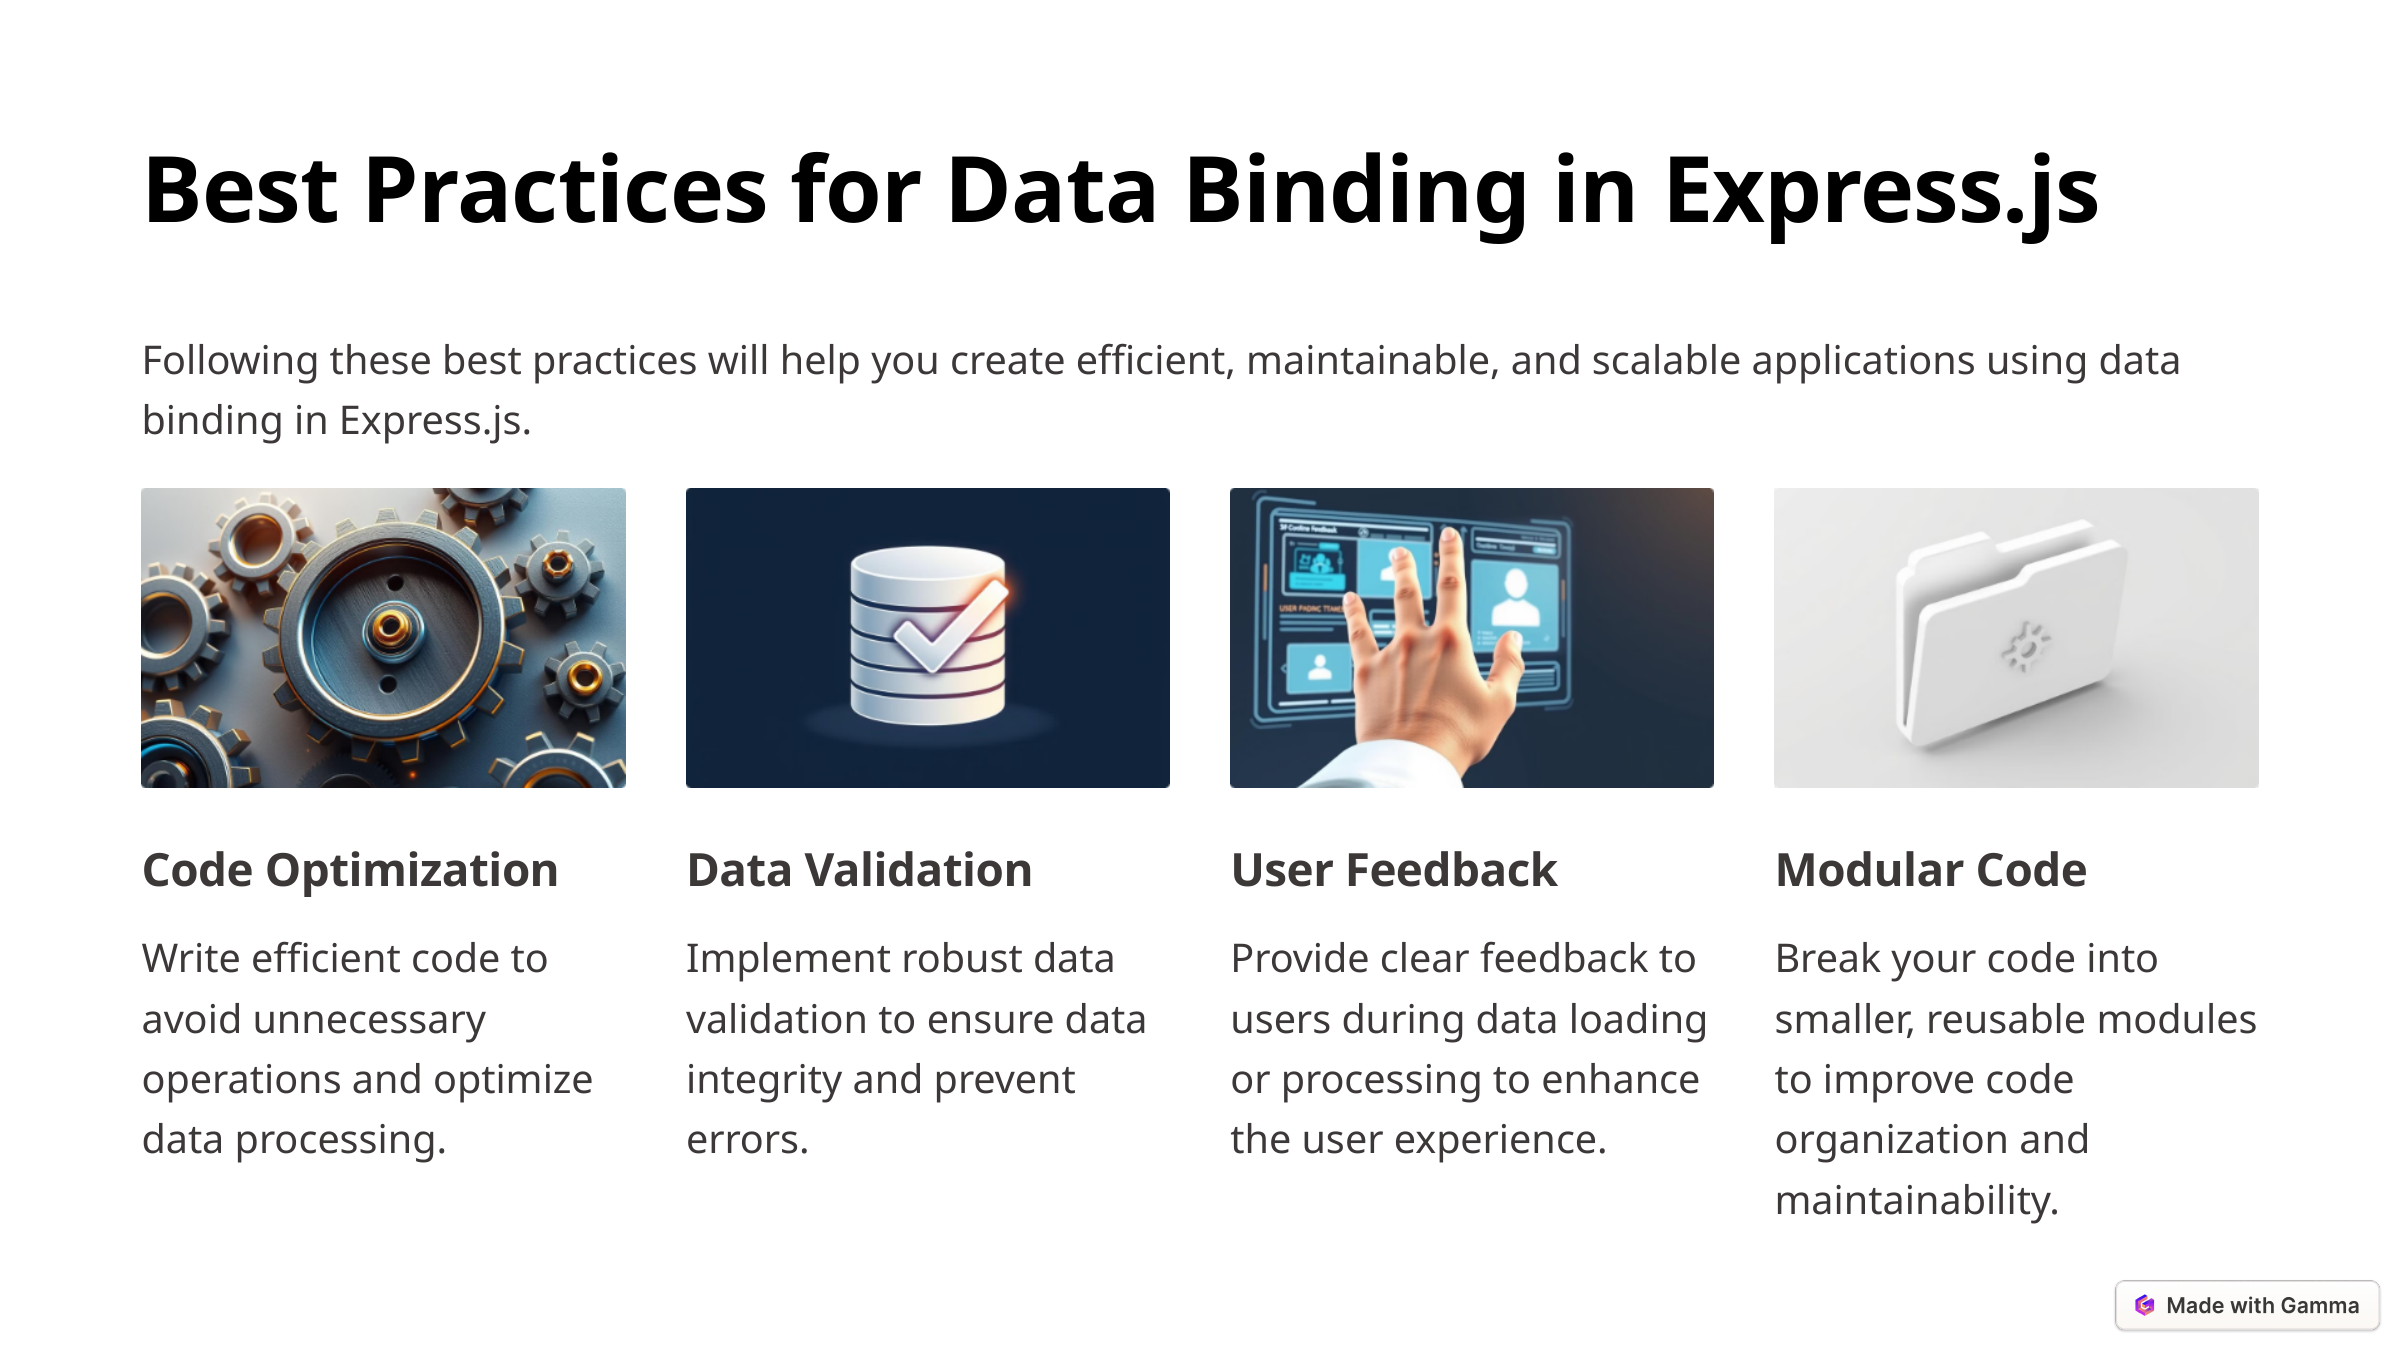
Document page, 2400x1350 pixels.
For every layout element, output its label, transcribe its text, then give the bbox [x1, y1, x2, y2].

text_box Best Practices for Data Binding in Express.js [141, 125, 2231, 241]
text_box Implement robust data validation to ensure data integrity and prevent errors. [686, 920, 1170, 1103]
text_box Data Validation [686, 838, 1147, 896]
picture [1774, 488, 2259, 788]
picture [1230, 488, 1714, 788]
text_box Write efficient code to avoid unnecessary operations and optimize data processing. [141, 920, 626, 1103]
picture [141, 488, 626, 788]
picture [686, 488, 1170, 788]
text_box Provide clear feedback to users during data loading or processing to enhance the user experience. [1230, 920, 1714, 1164]
text_box Modular Code [1774, 838, 2235, 896]
picture [2106, 1271, 2389, 1339]
text_box Break your code into smaller, reusable modules to improve code organization and maintainability. [1774, 920, 2259, 1224]
text_box User Feedback [1230, 838, 1691, 896]
text_box Following these best practices will help you create efficient, maintainable, and scalable applications using data binding in Express.js. [141, 321, 2259, 444]
text_box Code Optimization [141, 838, 602, 896]
